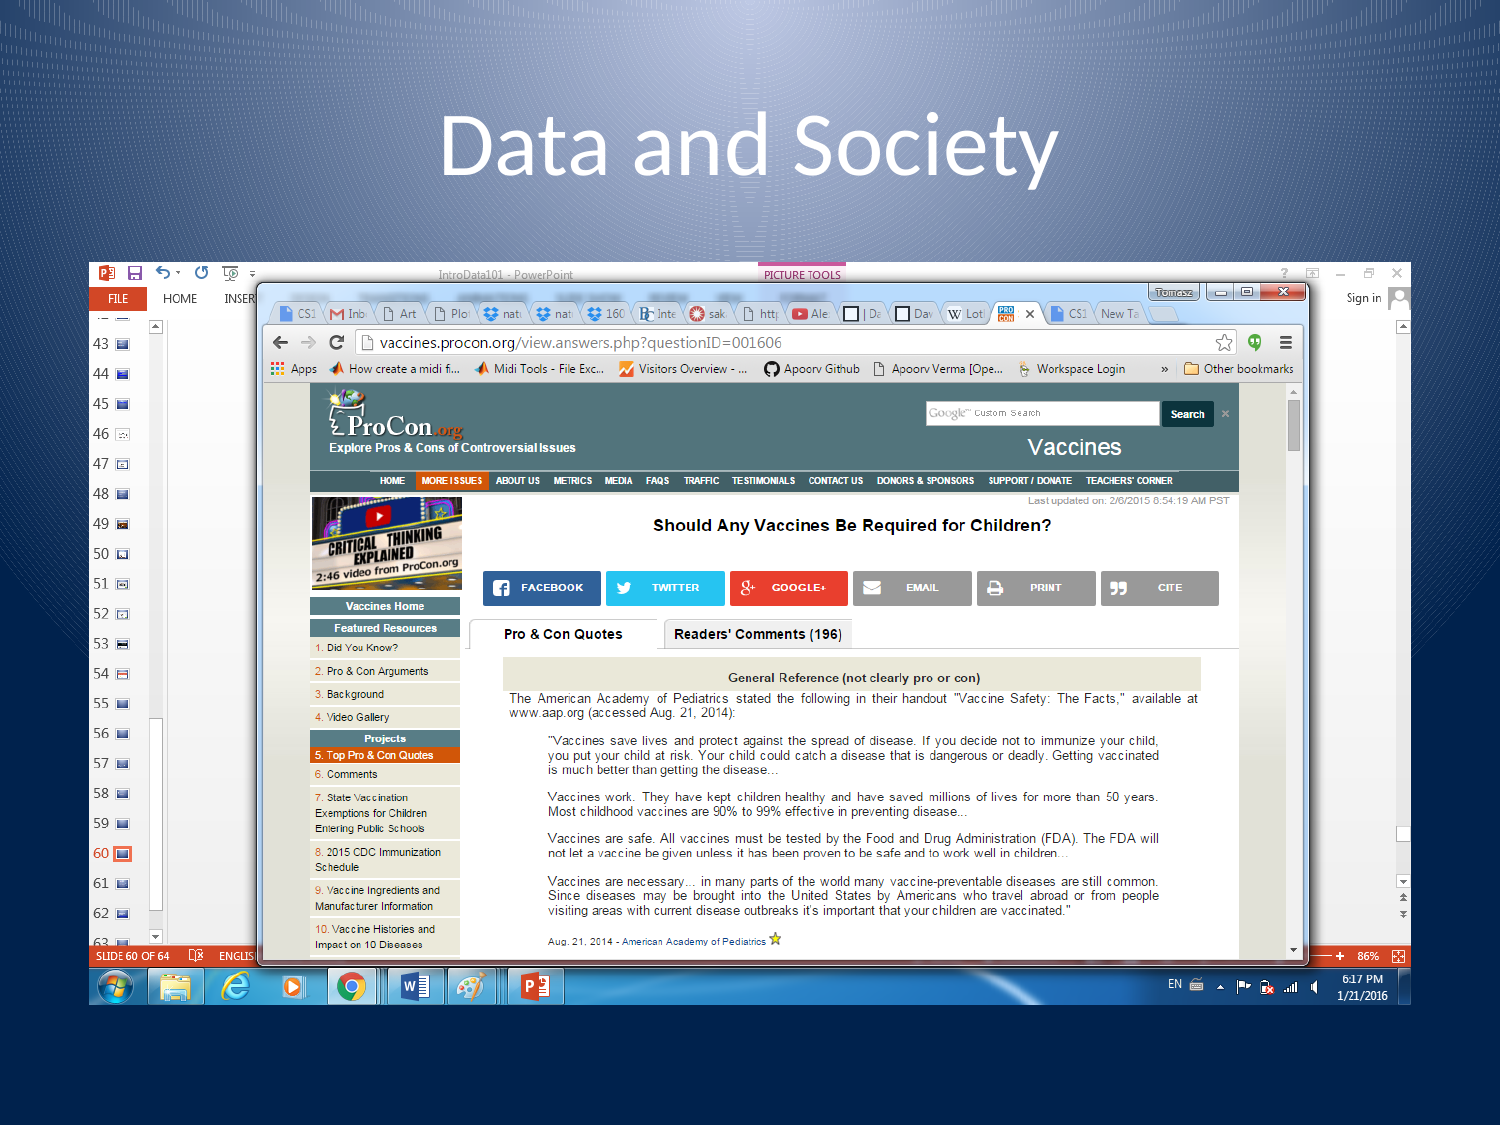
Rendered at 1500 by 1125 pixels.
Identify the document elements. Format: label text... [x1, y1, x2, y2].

title Data and Society [75, 45, 1425, 233]
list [89, 262, 1411, 1006]
